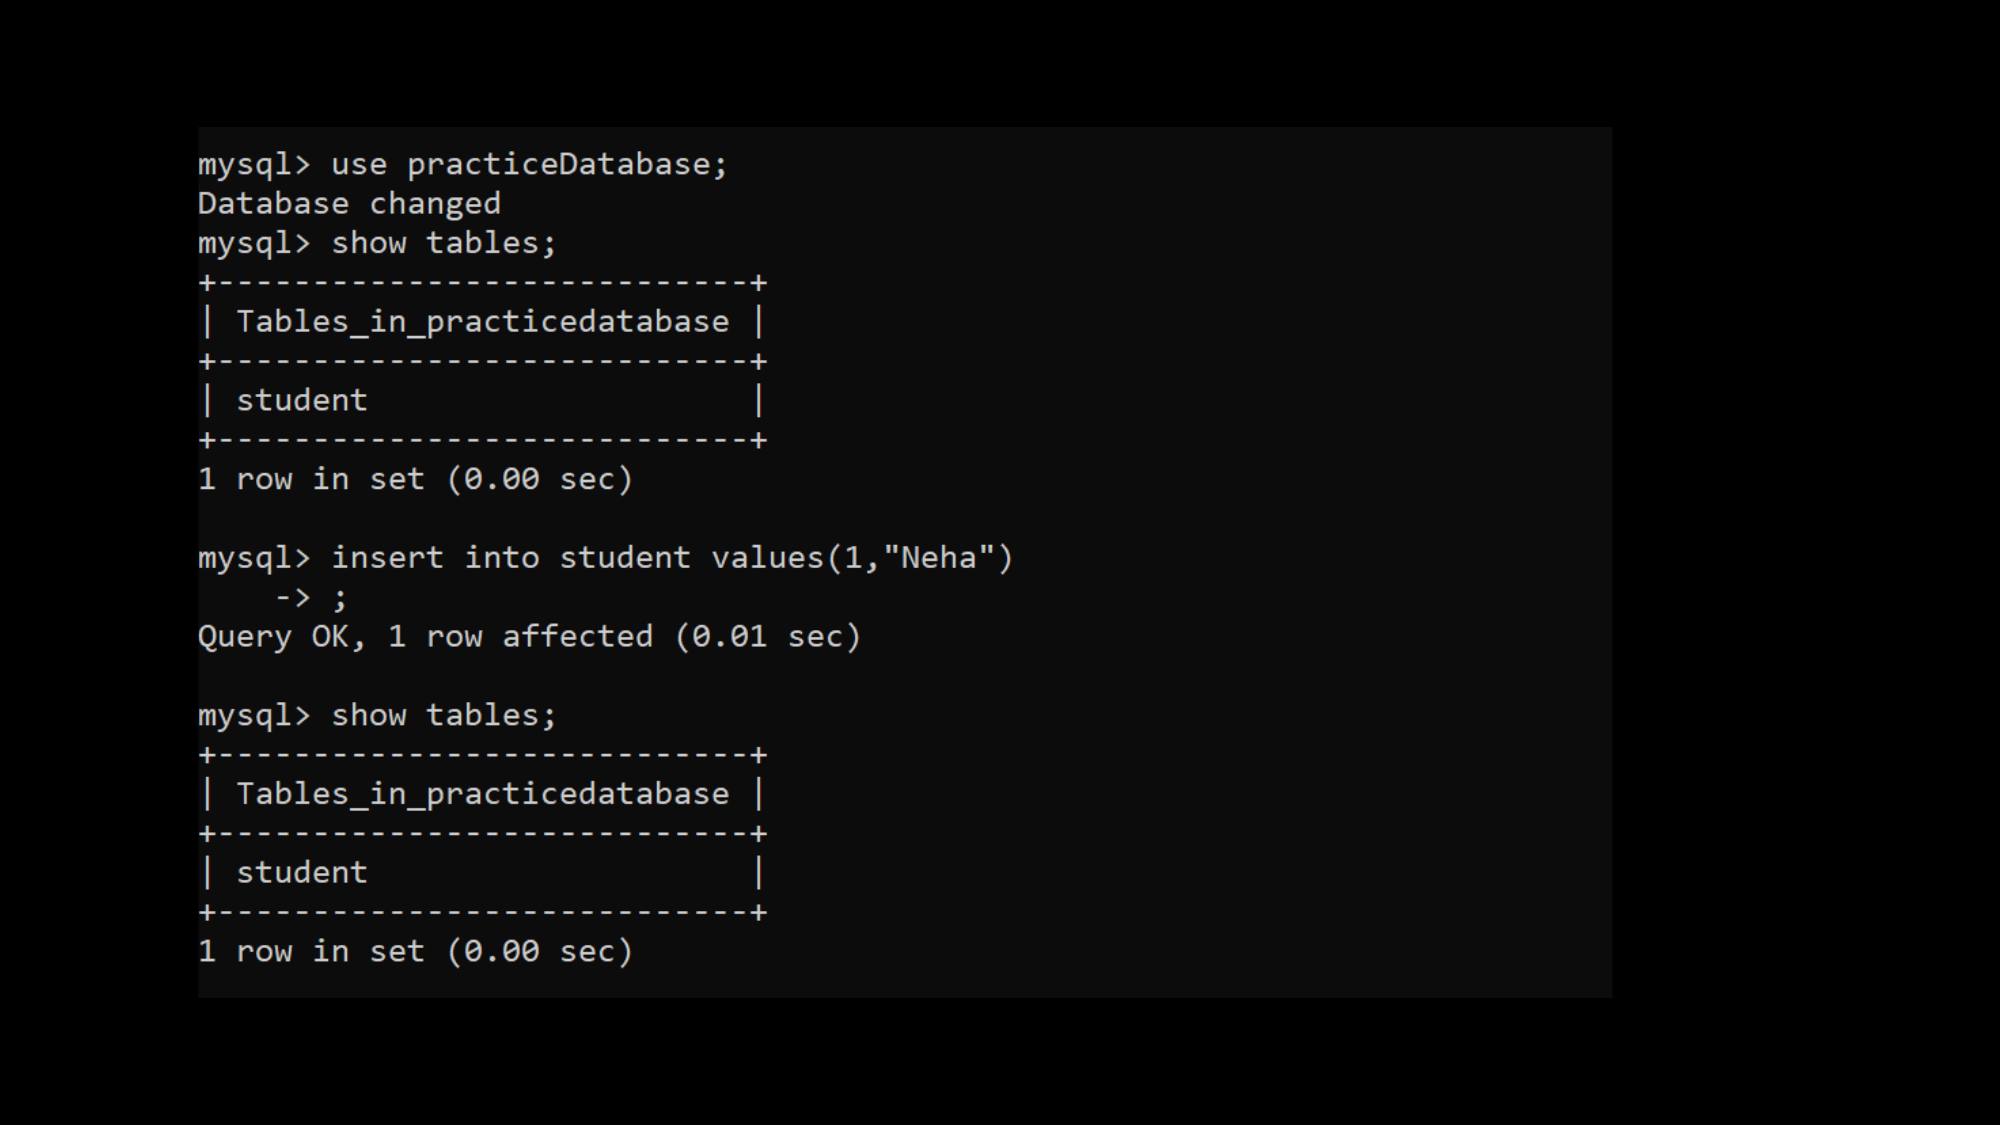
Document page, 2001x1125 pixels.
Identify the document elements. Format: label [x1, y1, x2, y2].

picture [198, 127, 1613, 998]
